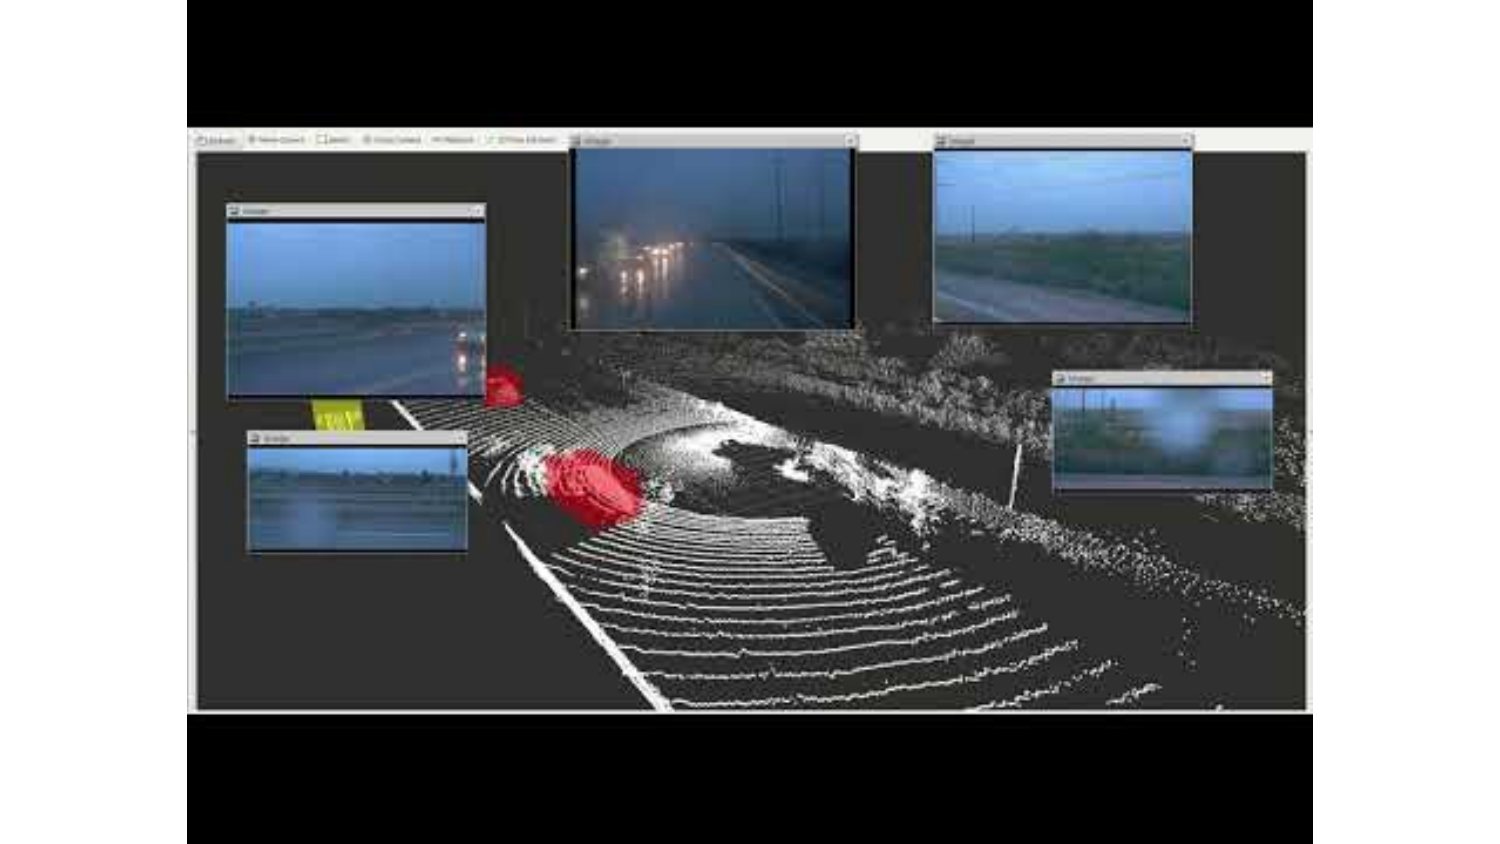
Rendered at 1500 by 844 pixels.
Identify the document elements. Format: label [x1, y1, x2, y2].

picture [187, 0, 1313, 844]
